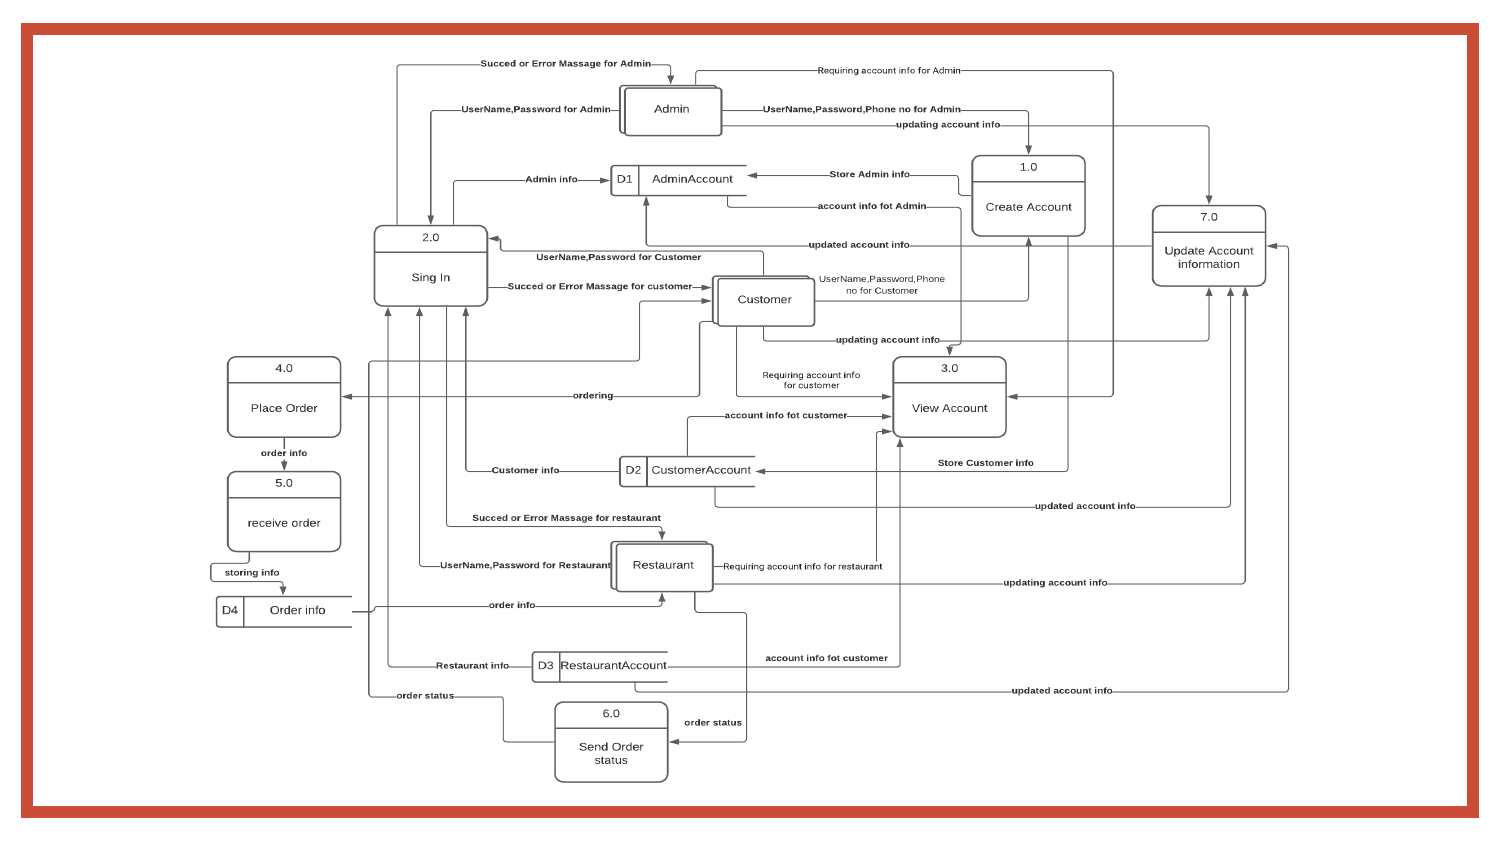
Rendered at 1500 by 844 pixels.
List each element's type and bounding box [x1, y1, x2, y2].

picture [188, 39, 1312, 802]
text_box [25, 27, 1475, 814]
